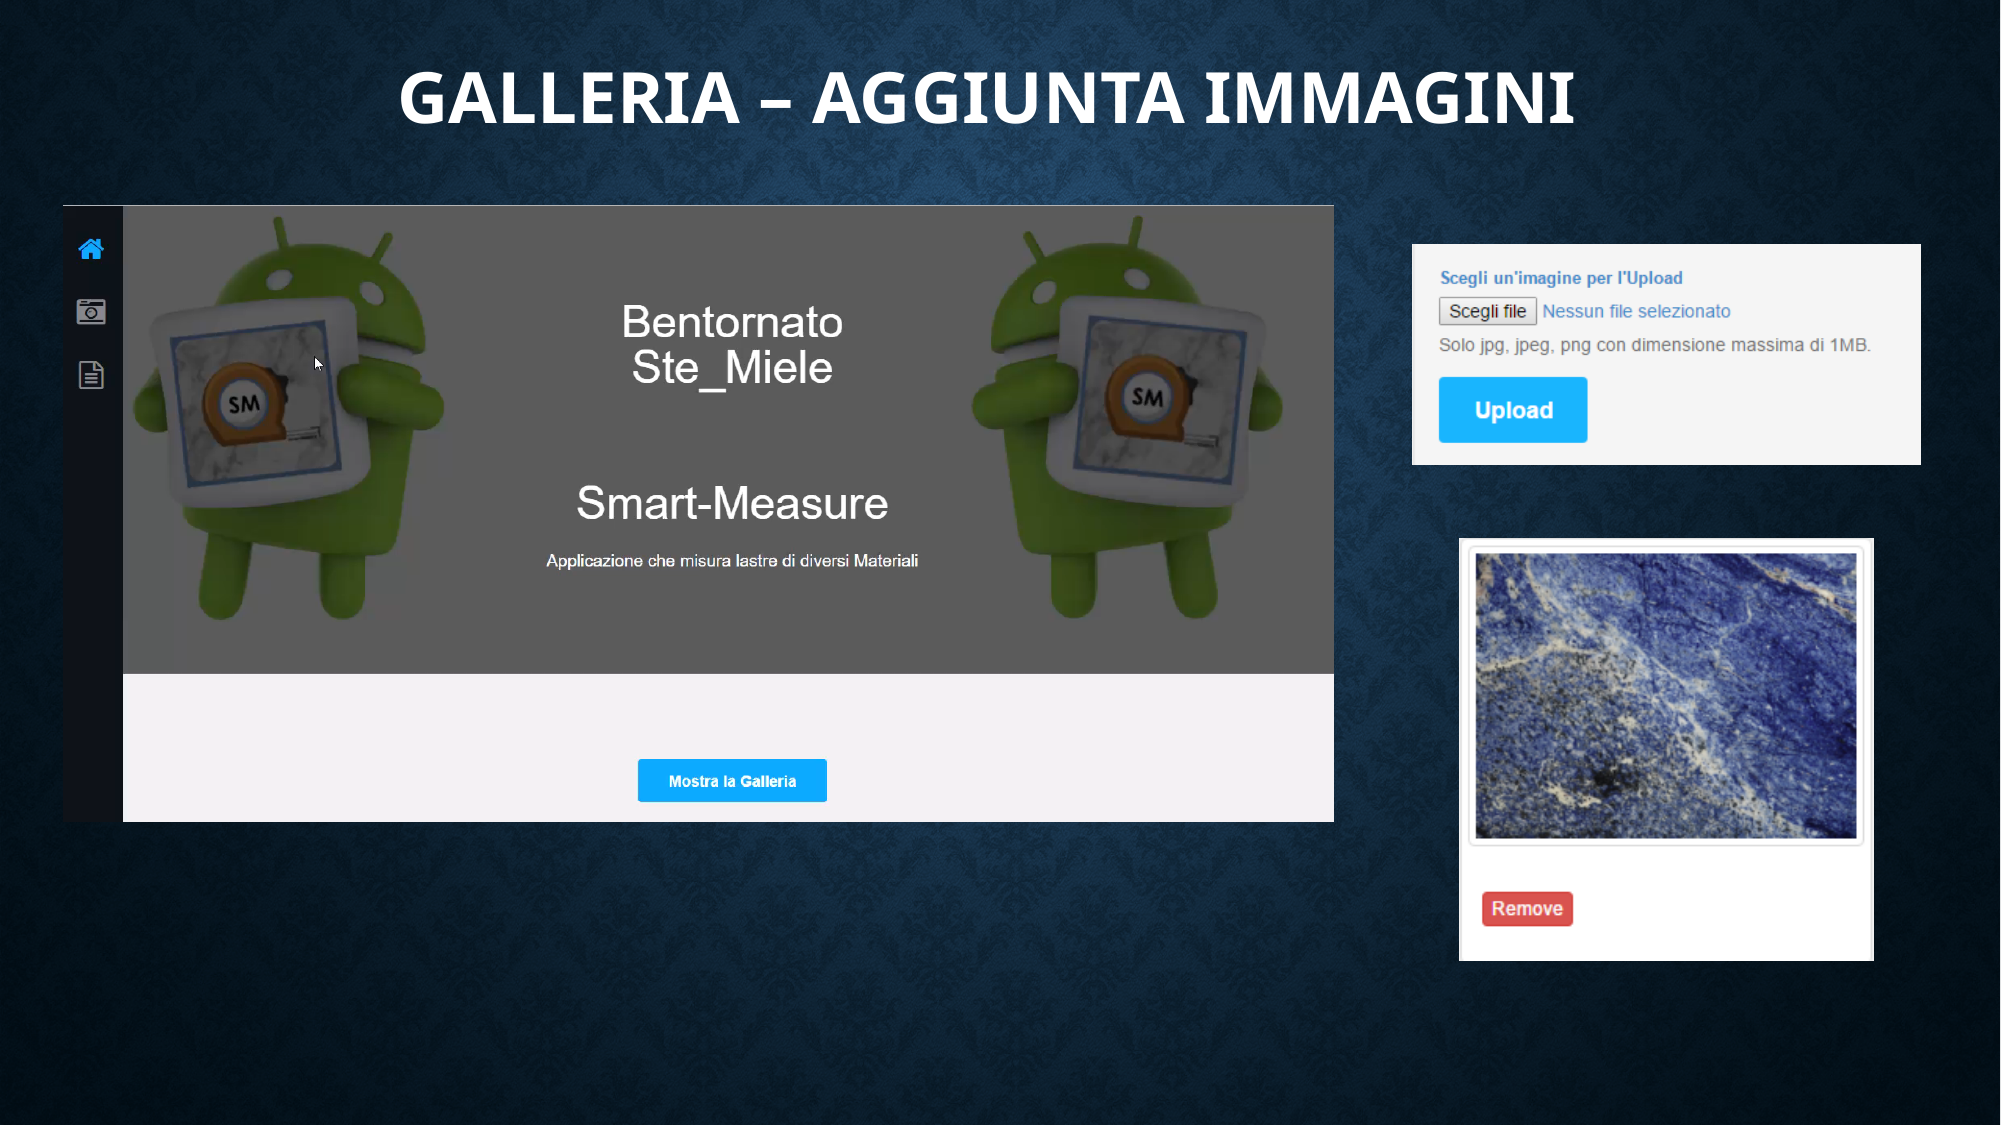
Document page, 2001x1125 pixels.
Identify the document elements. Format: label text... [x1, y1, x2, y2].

picture [1458, 537, 1874, 961]
picture [1412, 244, 1921, 466]
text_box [61, 204, 1335, 824]
title Galleria – aggiunta immagini [137, 29, 1837, 172]
